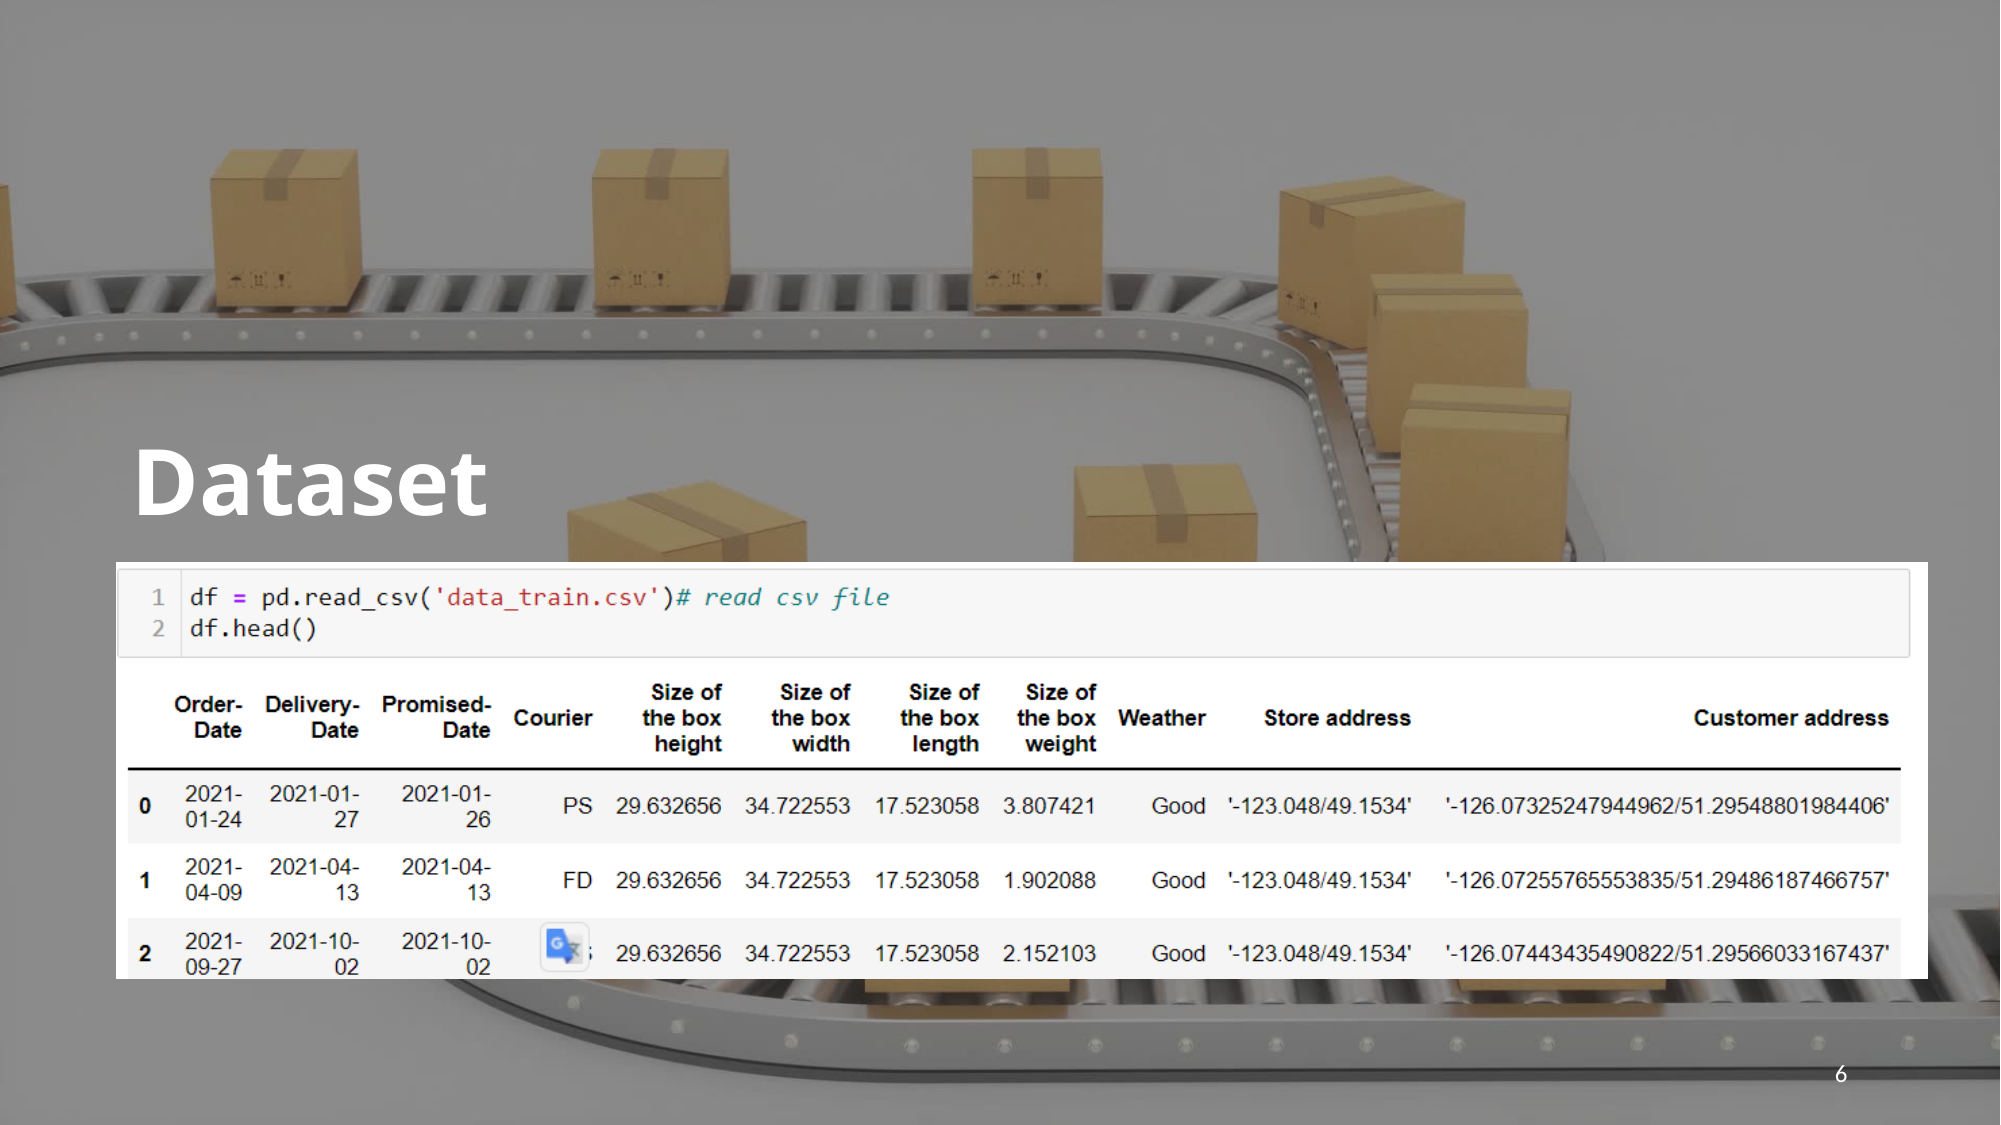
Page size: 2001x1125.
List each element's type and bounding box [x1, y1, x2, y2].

list [116, 562, 1928, 979]
picture [0, 0, 2000, 1125]
